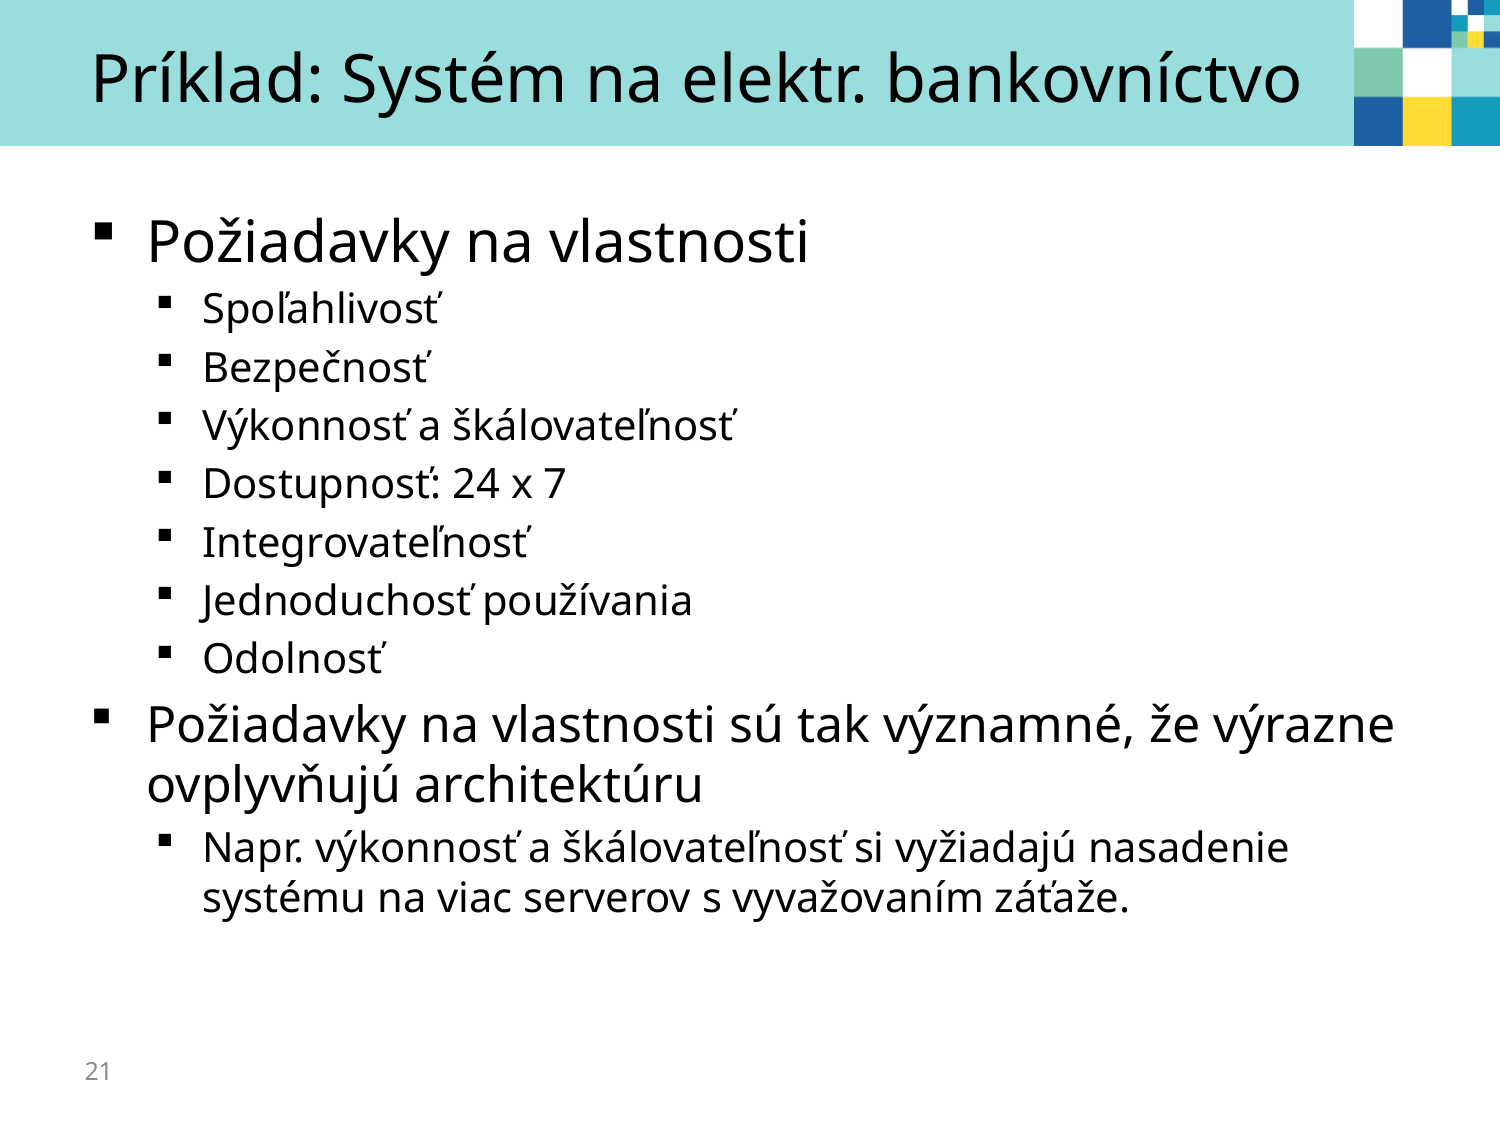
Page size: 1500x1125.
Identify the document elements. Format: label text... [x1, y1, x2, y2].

list Požiadavky na vlastnosti Spoľahlivosť Bezpečnosť Výkonnosť a škálovateľnosť Dostupnosť: 24 x 7 Integrovateľnosť Jednoduchosť používania Odolnosť Požiadavky na vlastnosti sú tak významné, že výrazne ovplyvňujú architektúru Napr. výkonnosť a škálovateľnosť si vyžiadajú nasadenie systému na viac serverov s vyvažovaním záťaže. [75, 196, 1425, 1005]
picture [0, 0, 1500, 146]
title Príklad: Systém na elektr. bankovníctvo [75, 11, 1365, 141]
slide_number 21 [58, 1042, 140, 1103]
